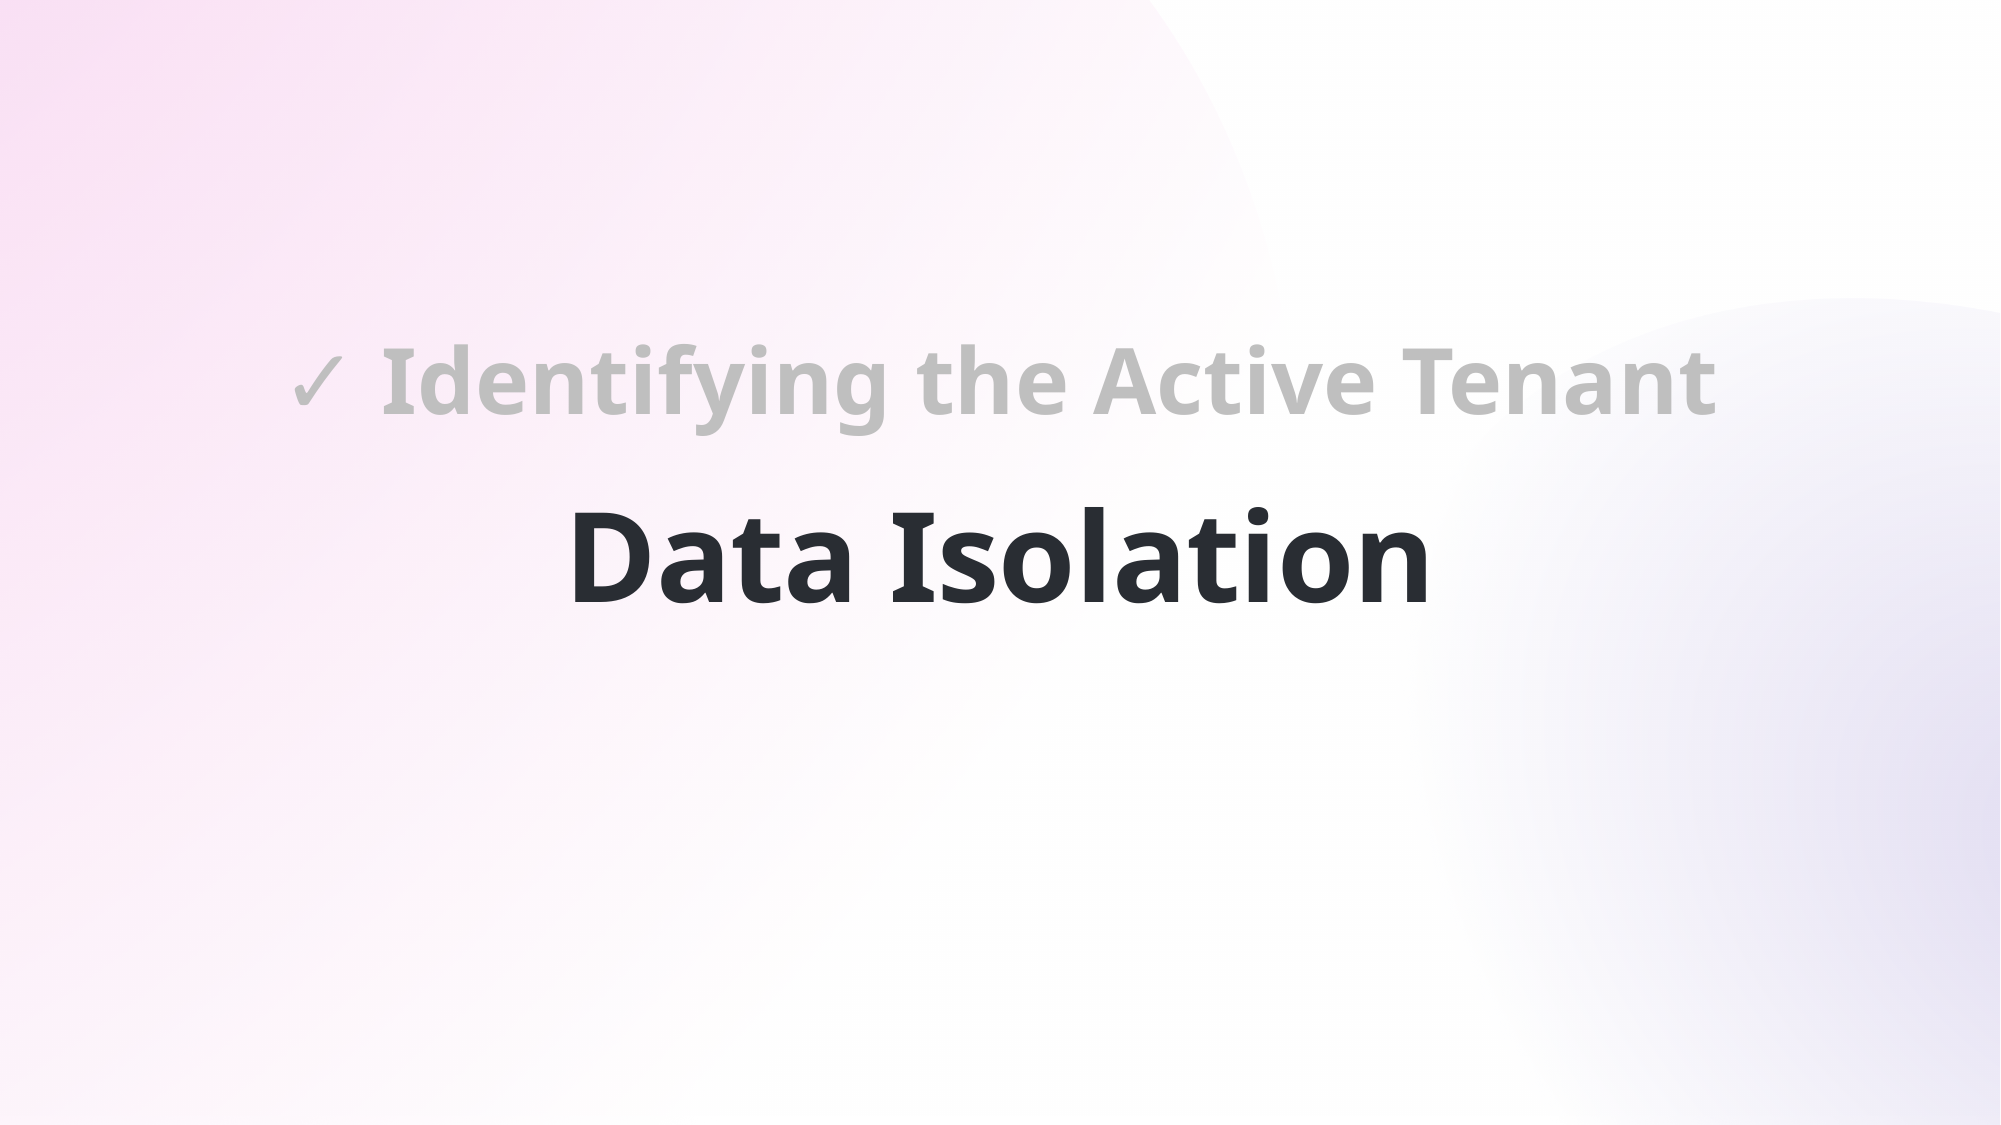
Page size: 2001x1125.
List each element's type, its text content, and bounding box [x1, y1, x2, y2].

title Data Isolation [0, 488, 2000, 637]
text_box ✓ Identifying the Active Tenant [0, 311, 2000, 460]
picture [0, 0, 2001, 1125]
